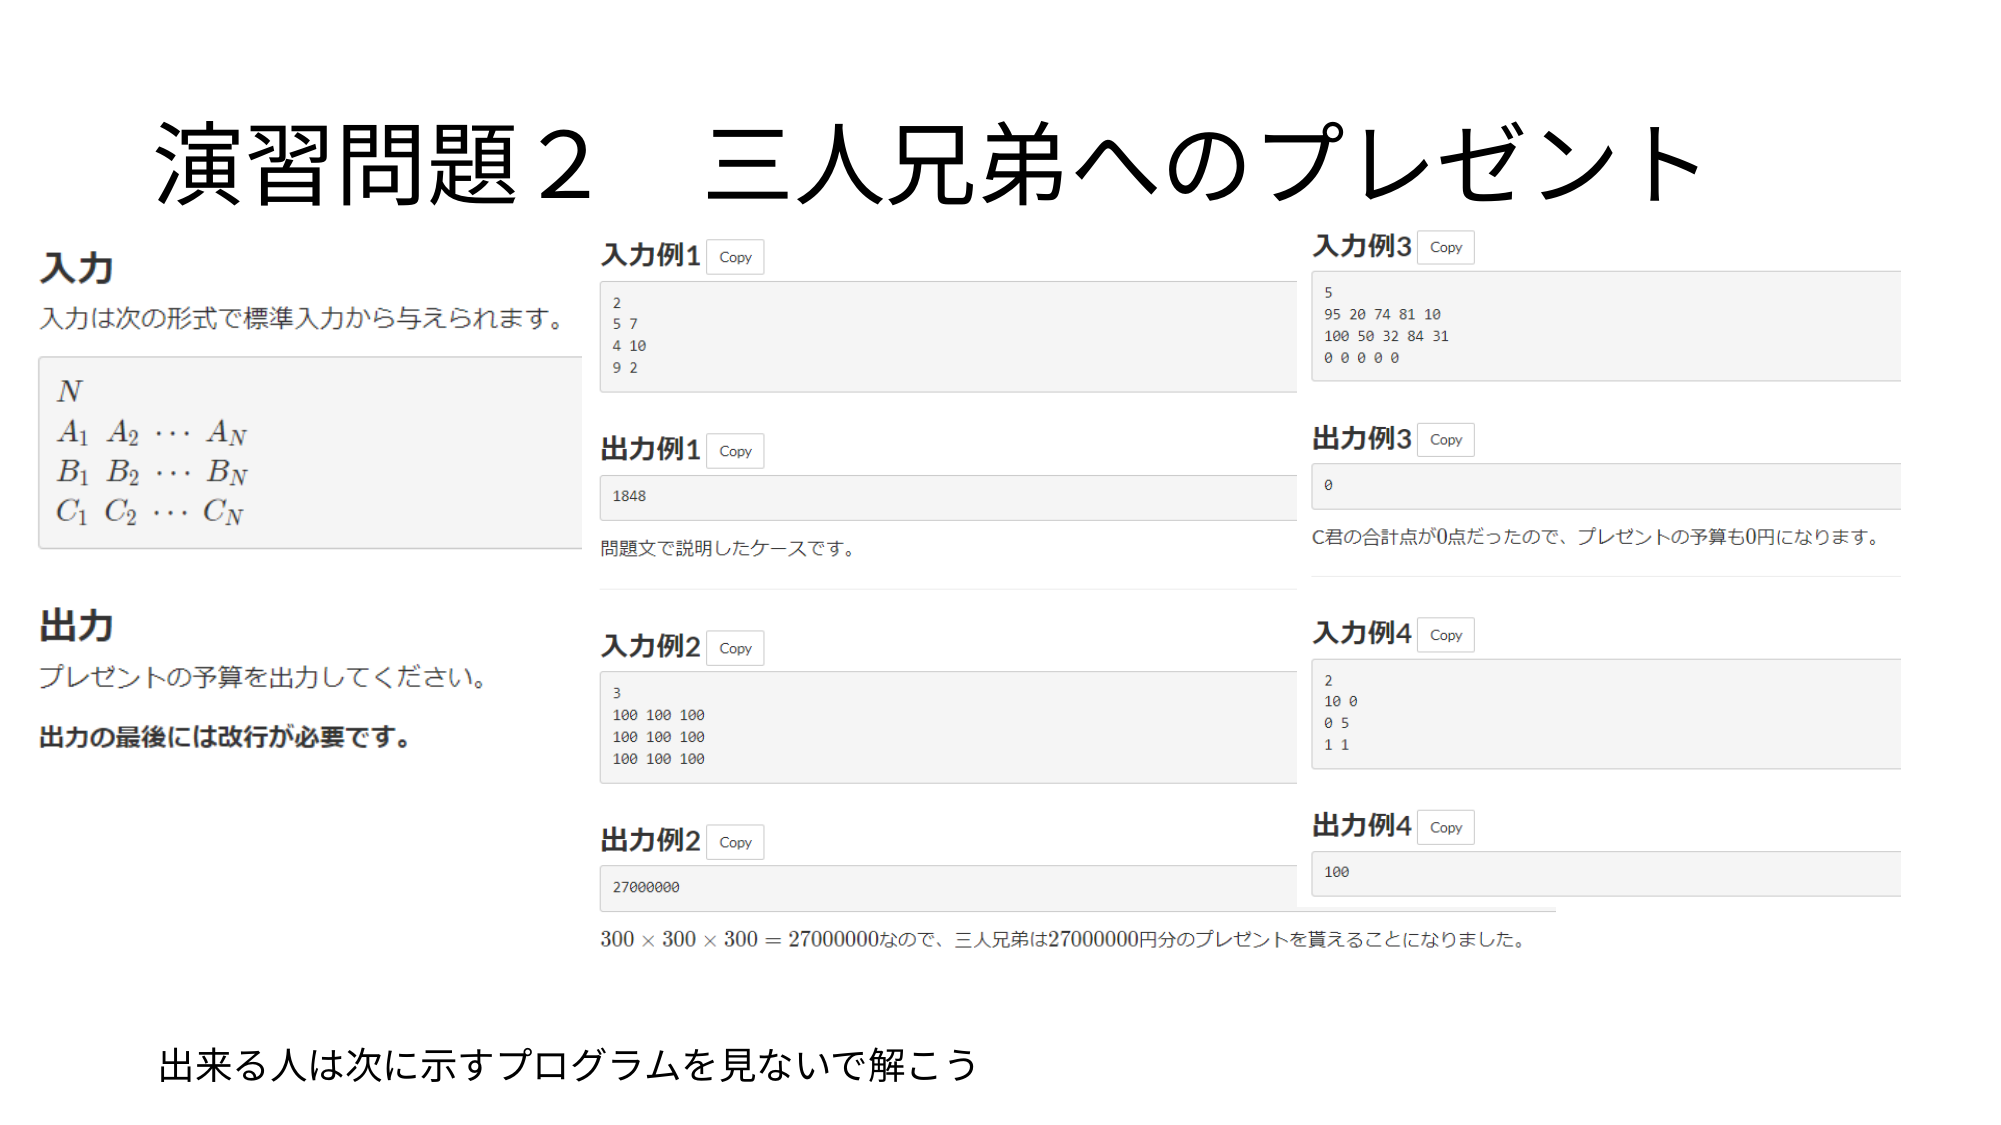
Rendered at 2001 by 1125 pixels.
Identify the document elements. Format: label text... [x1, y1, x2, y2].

text_box 出来る人は次に示すプログラムを見ないで解こう [143, 1034, 1069, 1095]
title 演習問題２ 三人兄弟へのプレゼント [137, 59, 1863, 233]
picture [0, 218, 1901, 958]
